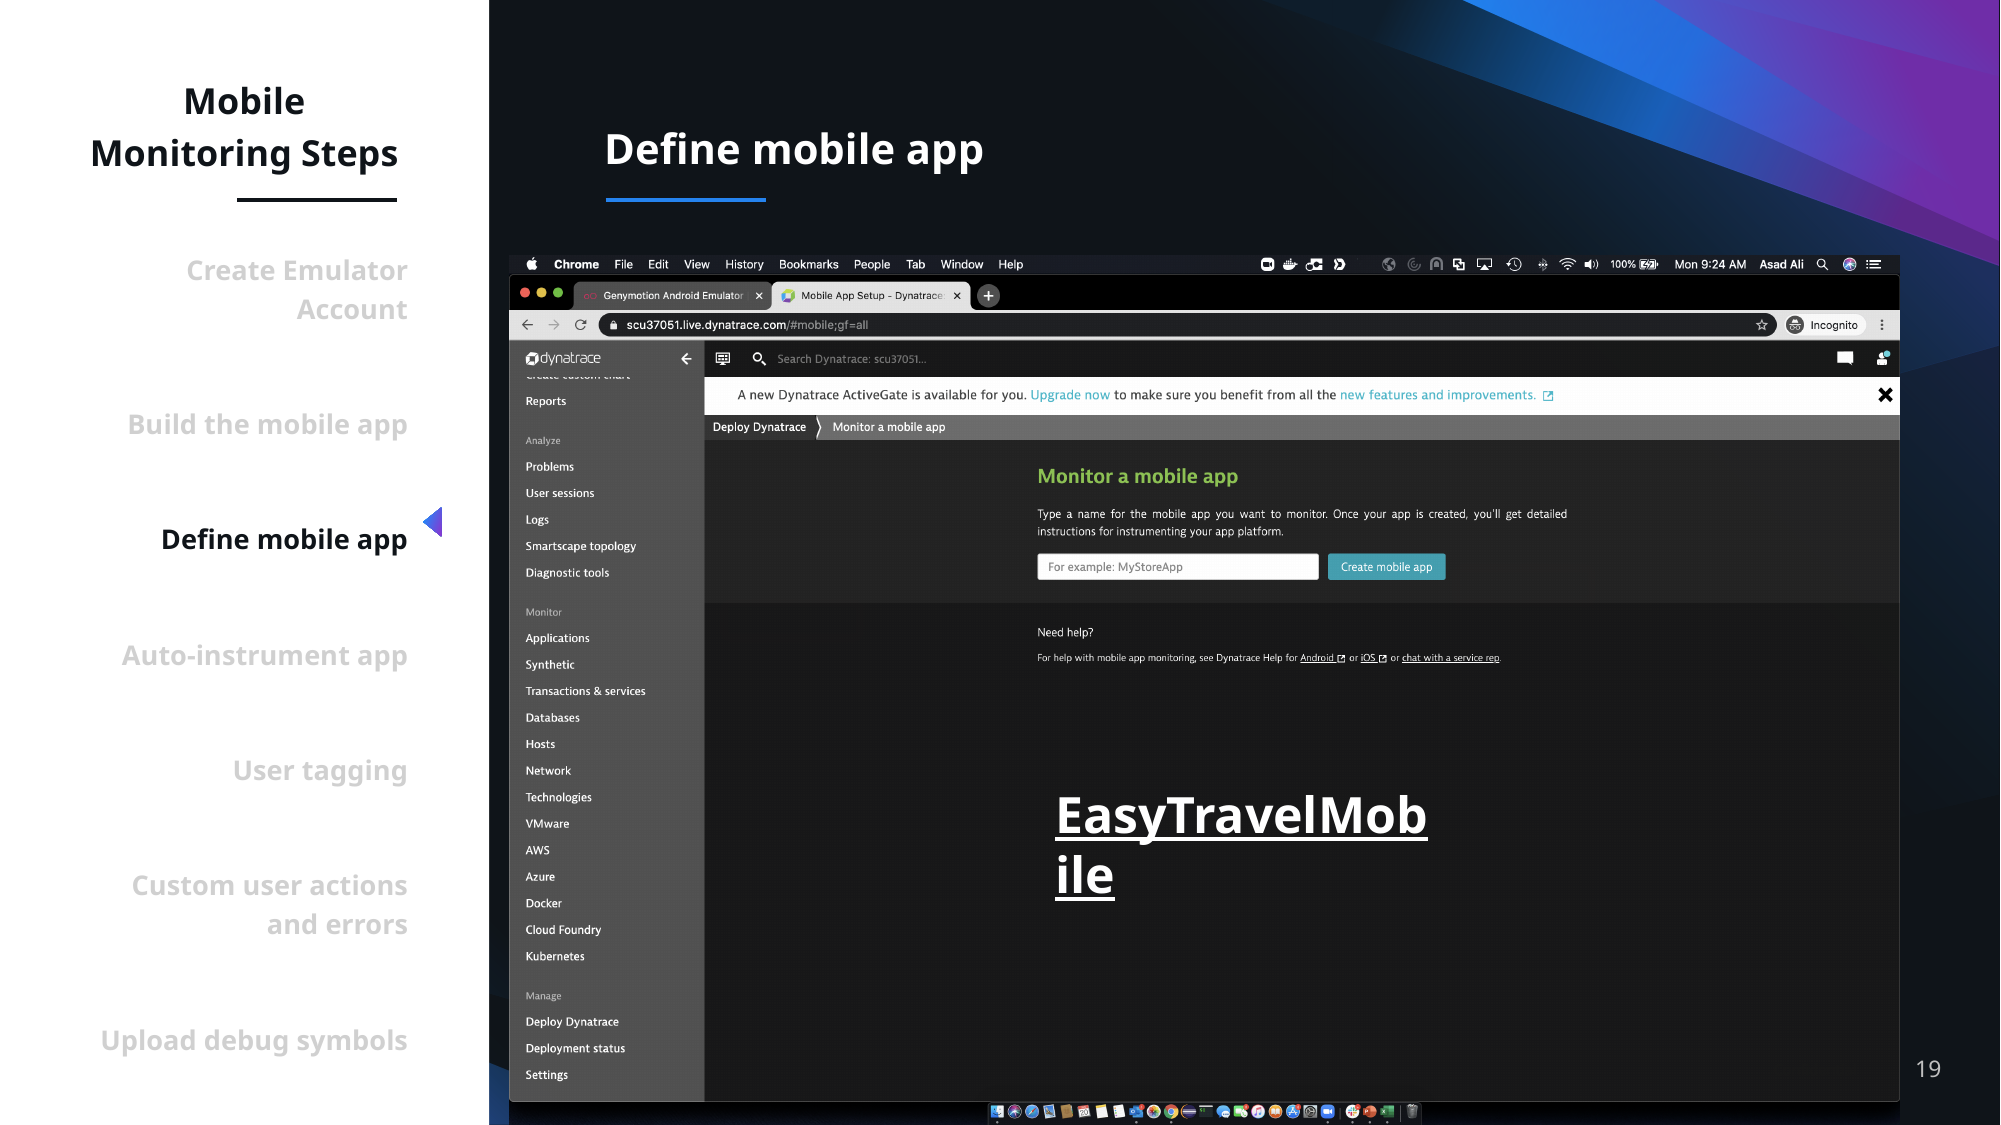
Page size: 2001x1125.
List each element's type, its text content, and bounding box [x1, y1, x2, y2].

text_box Create Emulator Account Build the mobile app Define mobile app Auto-instrument app User tagging Custom user actions and errors Upload debug symbols [81, 239, 424, 1090]
title Define mobile app [589, 59, 1863, 181]
text_box [424, 506, 442, 538]
list Mobile Monitoring Steps [73, 59, 415, 181]
picture [490, 0, 1999, 1125]
